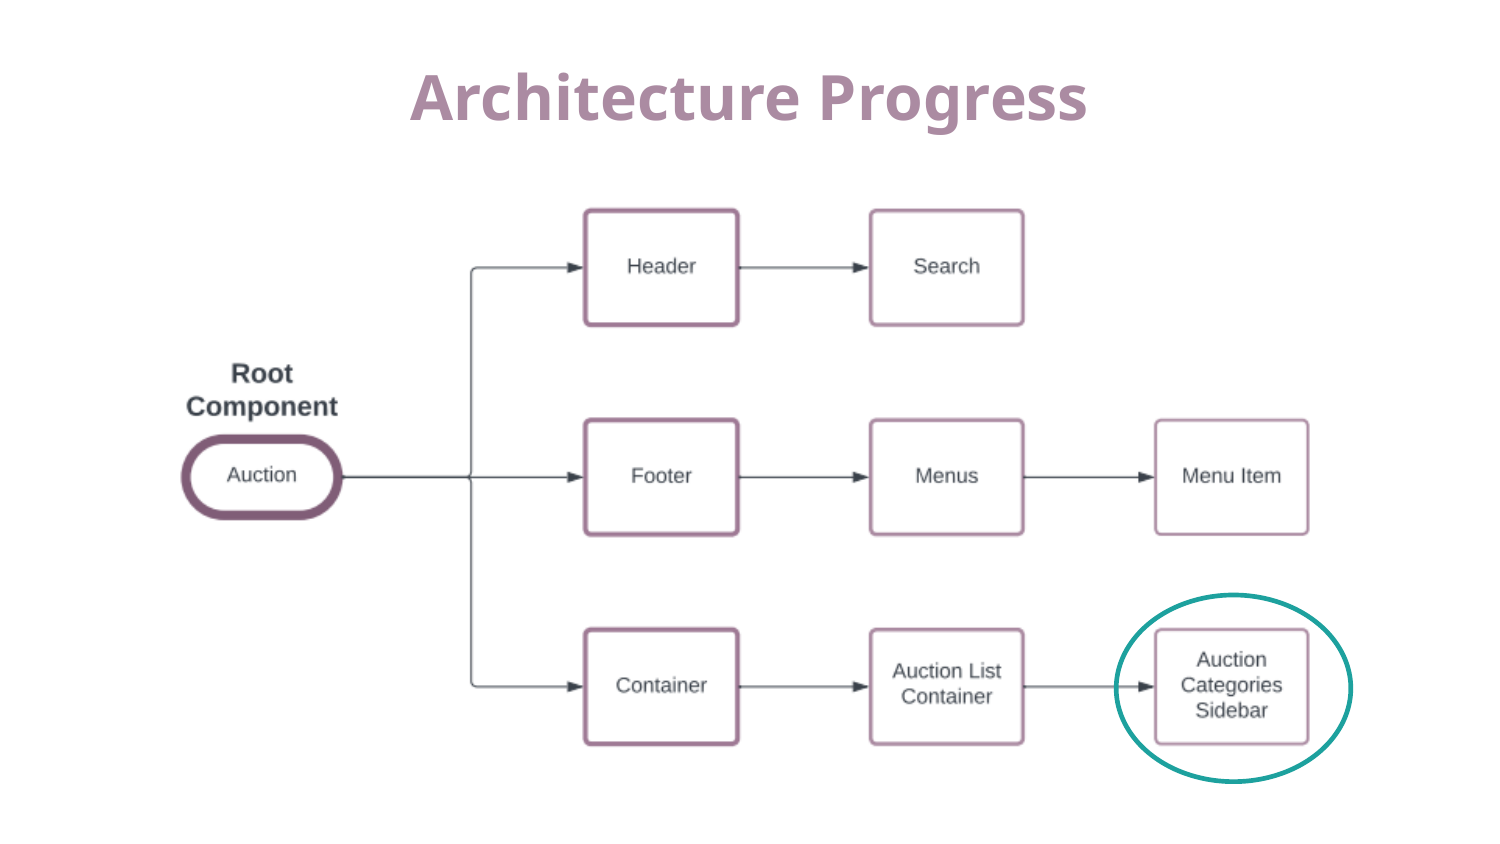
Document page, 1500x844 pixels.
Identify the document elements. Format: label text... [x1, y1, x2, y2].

picture [162, 184, 1338, 776]
title Architecture Progress [51, 26, 1449, 165]
text_box [1341, 650, 1351, 726]
